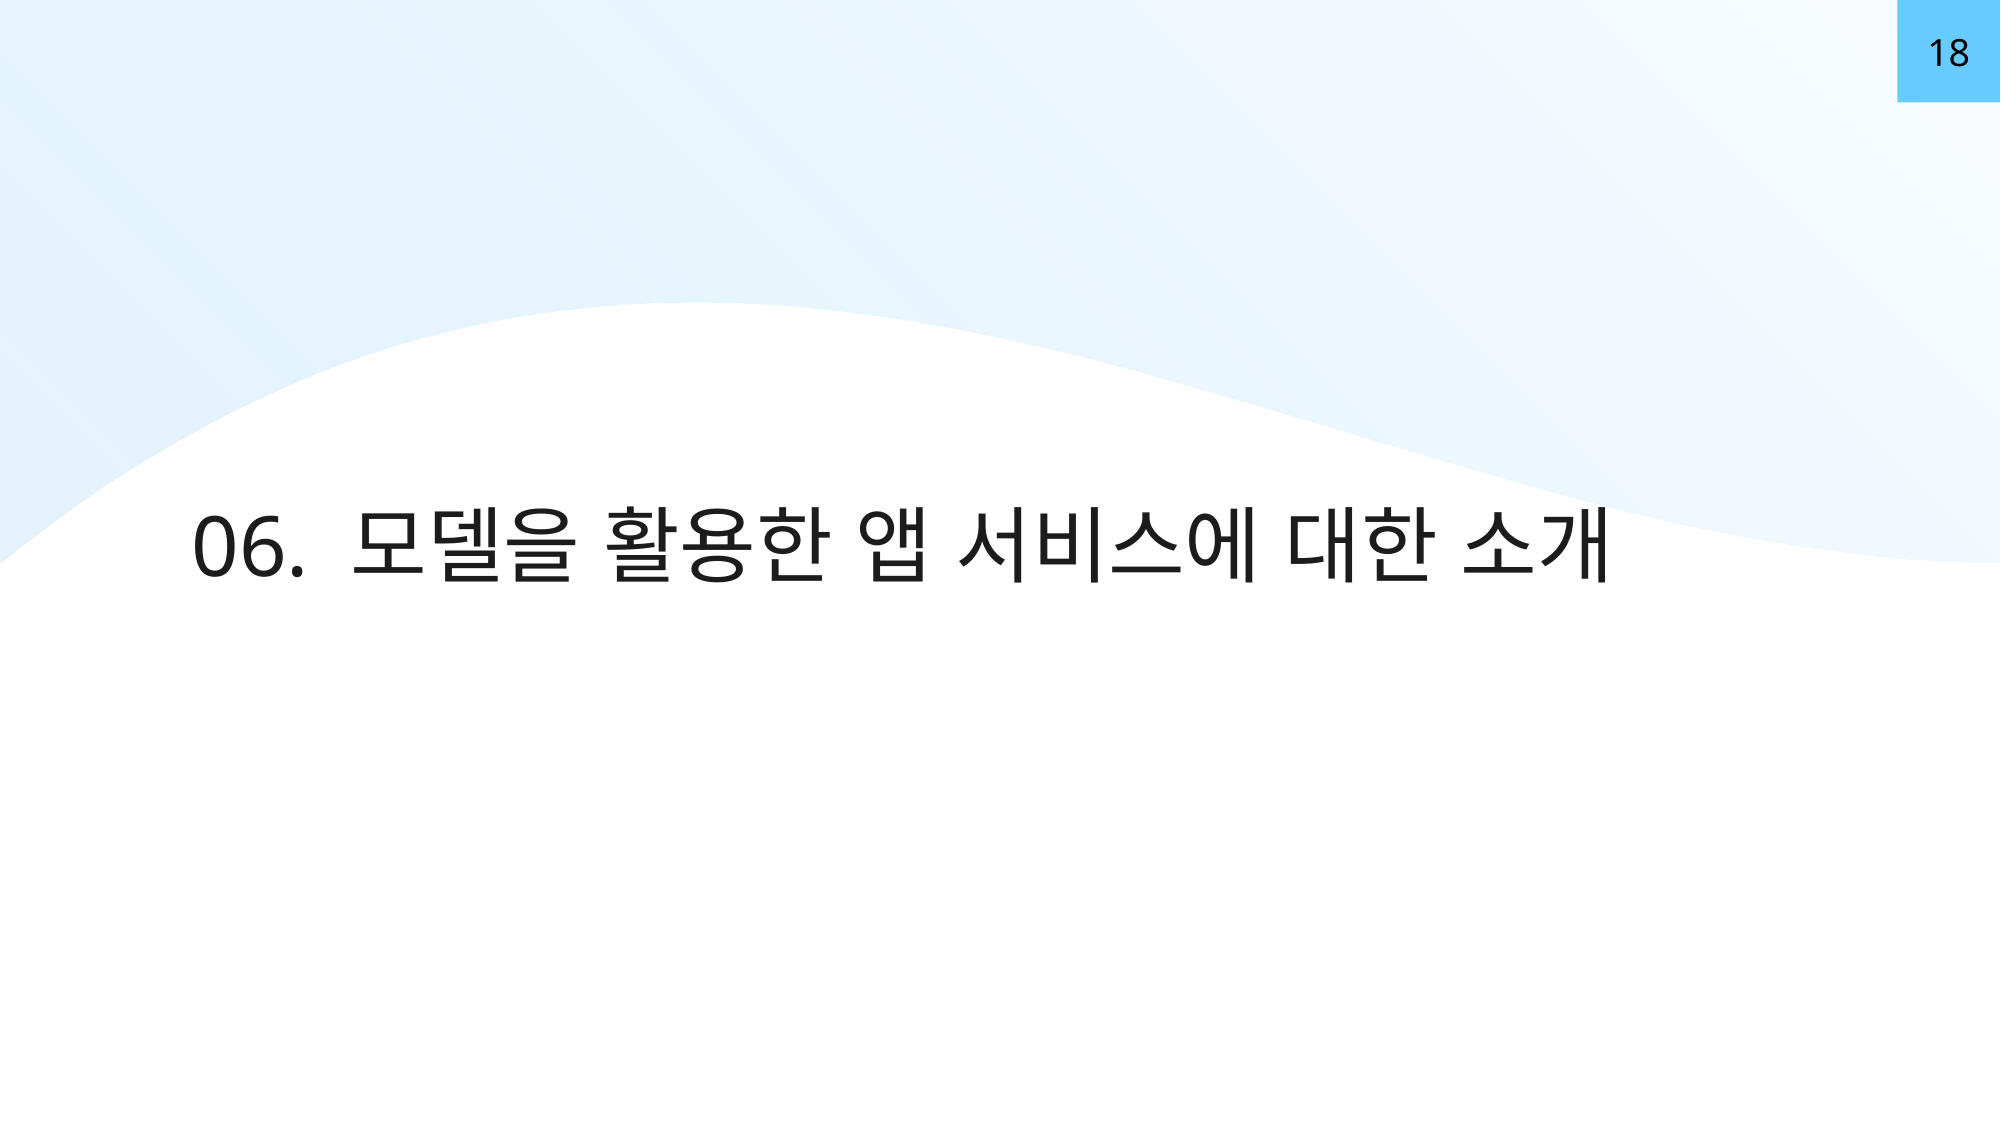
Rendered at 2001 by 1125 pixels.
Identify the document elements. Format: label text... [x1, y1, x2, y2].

text_box 06. 모델을 활용한 앱 서비스에 대한 소개 [177, 486, 1823, 601]
text_box 18 [1896, 0, 2000, 103]
